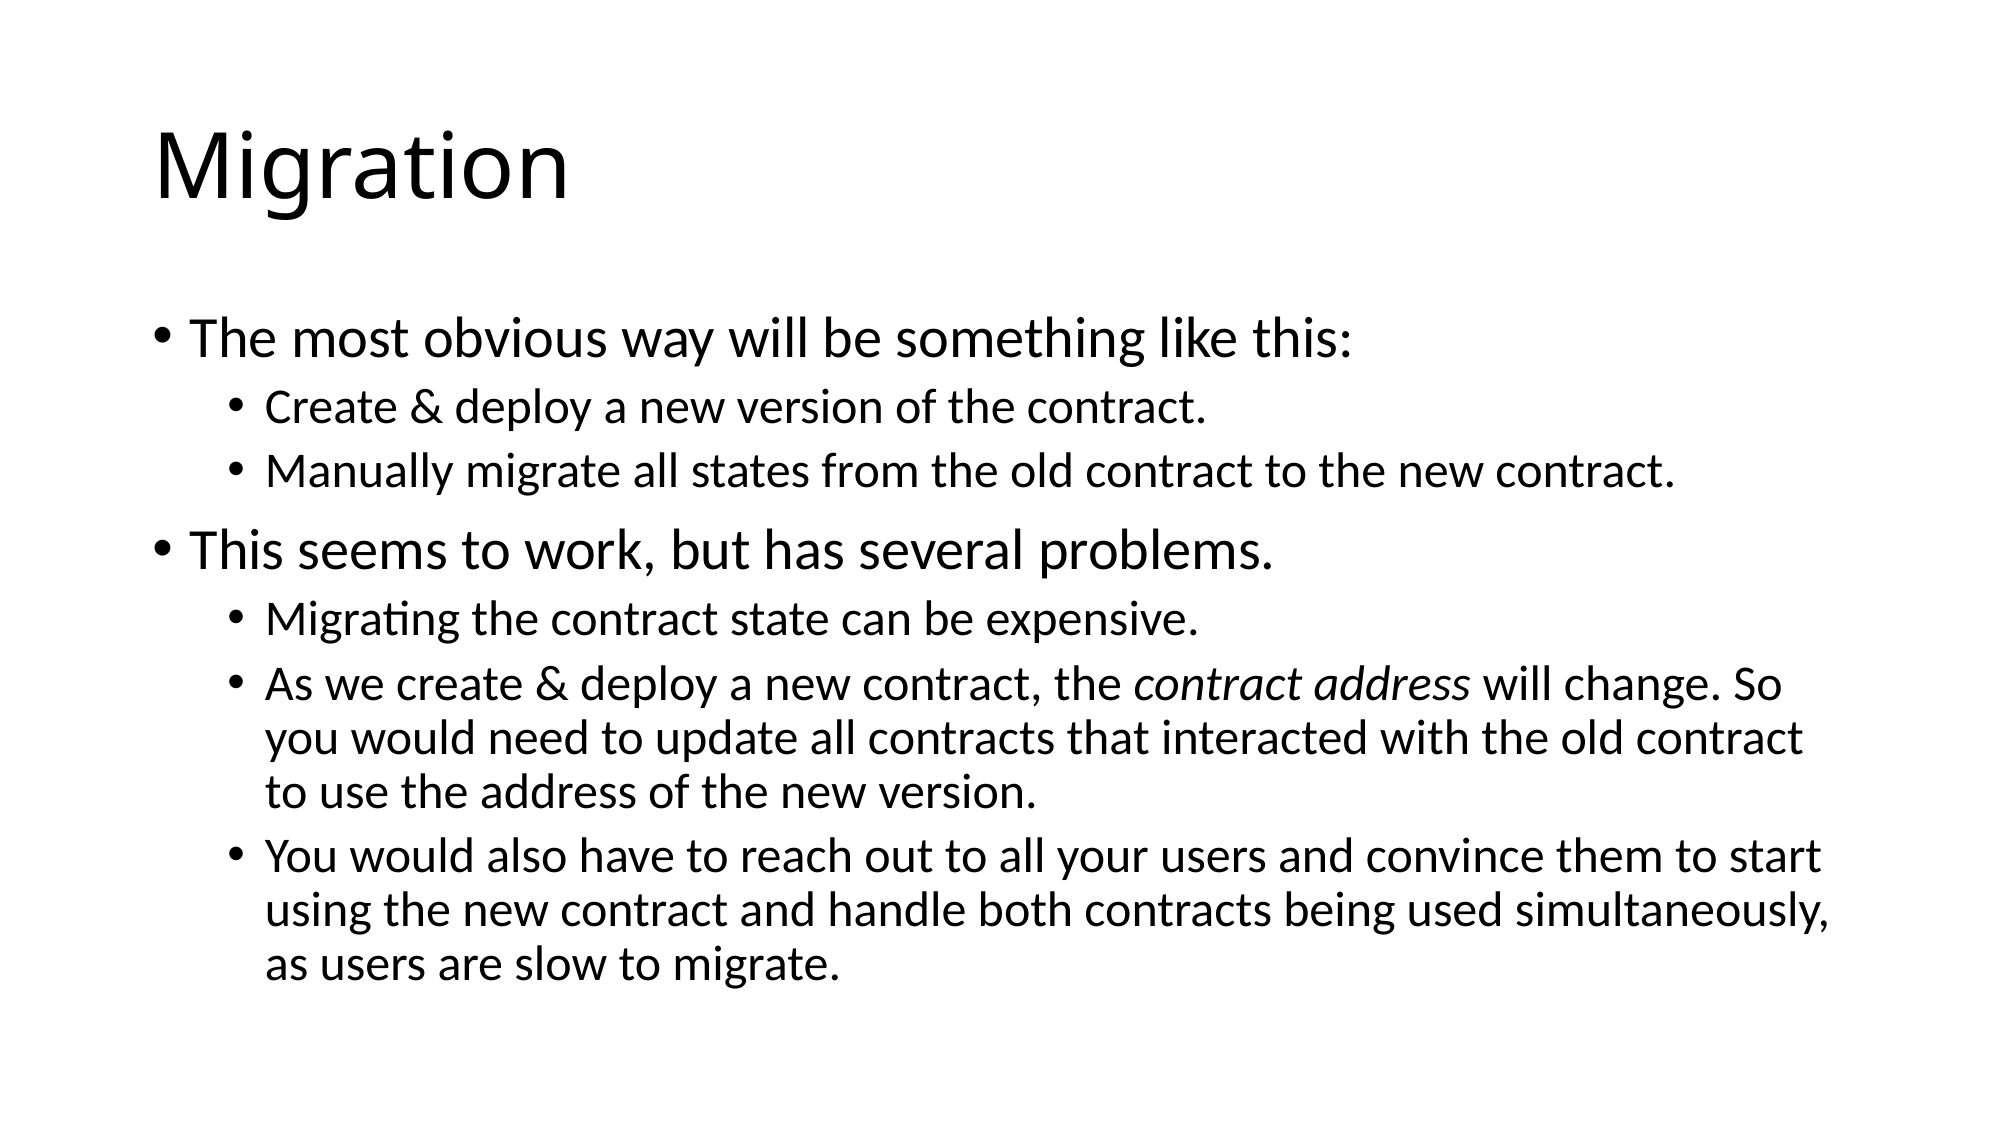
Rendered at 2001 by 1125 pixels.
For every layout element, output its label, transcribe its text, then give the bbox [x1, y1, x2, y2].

title Migration [137, 59, 1863, 278]
list The most obvious way will be something like this: Create & deploy a new version of the contract. Manually migrate all states from the old contract to the new contract. This seems to work, but has several problems. Migrating the contract state can be expensive. As we create & deploy a new contract, the contract address will change. So you would need to update all contracts that interacted with the old contract to use the address of the new version. You would also have to reach out to all your users and convince them to start using the new contract and handle both contracts being used simultaneously, as users are slow to migrate. [137, 299, 1863, 1014]
